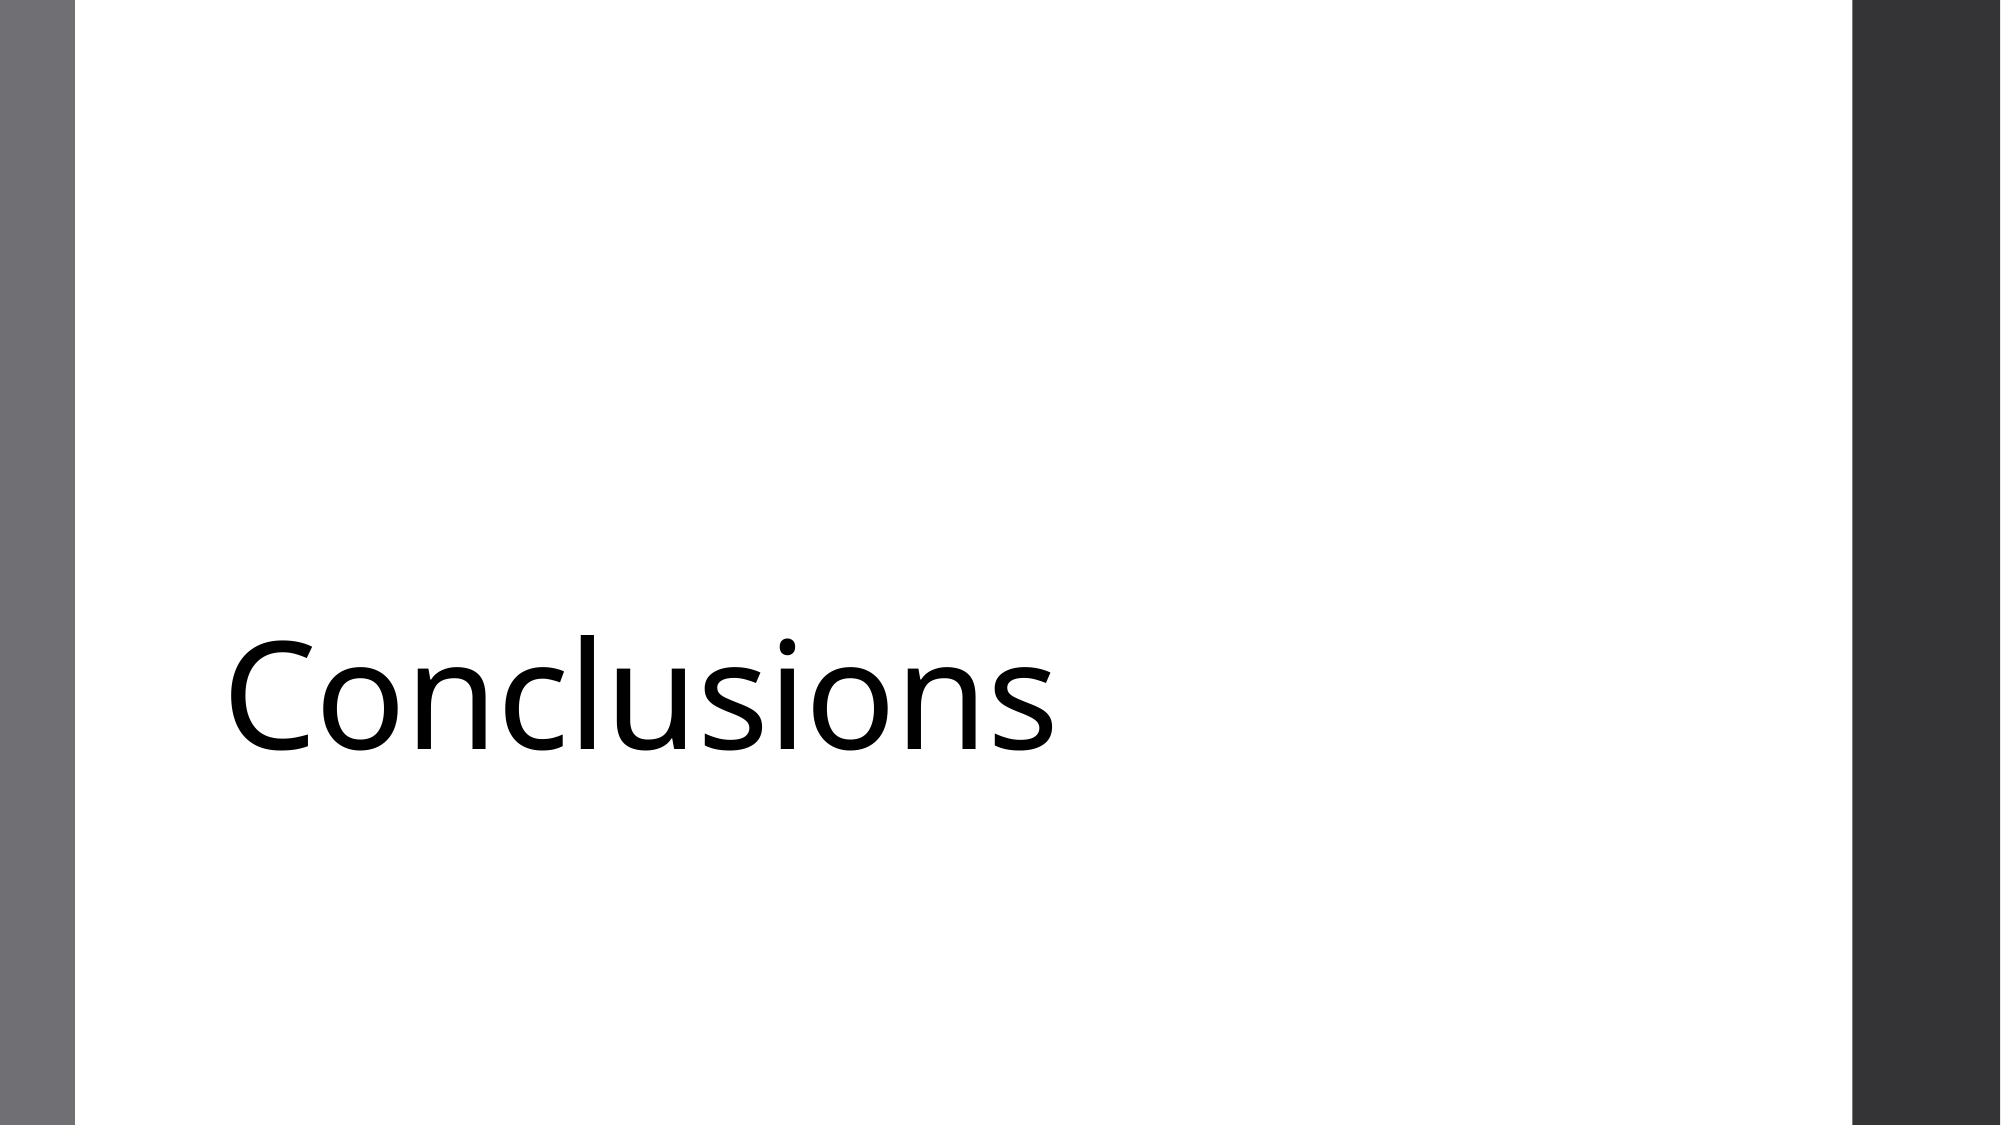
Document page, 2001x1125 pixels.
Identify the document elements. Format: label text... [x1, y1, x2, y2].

title Conclusions [206, 124, 1752, 788]
